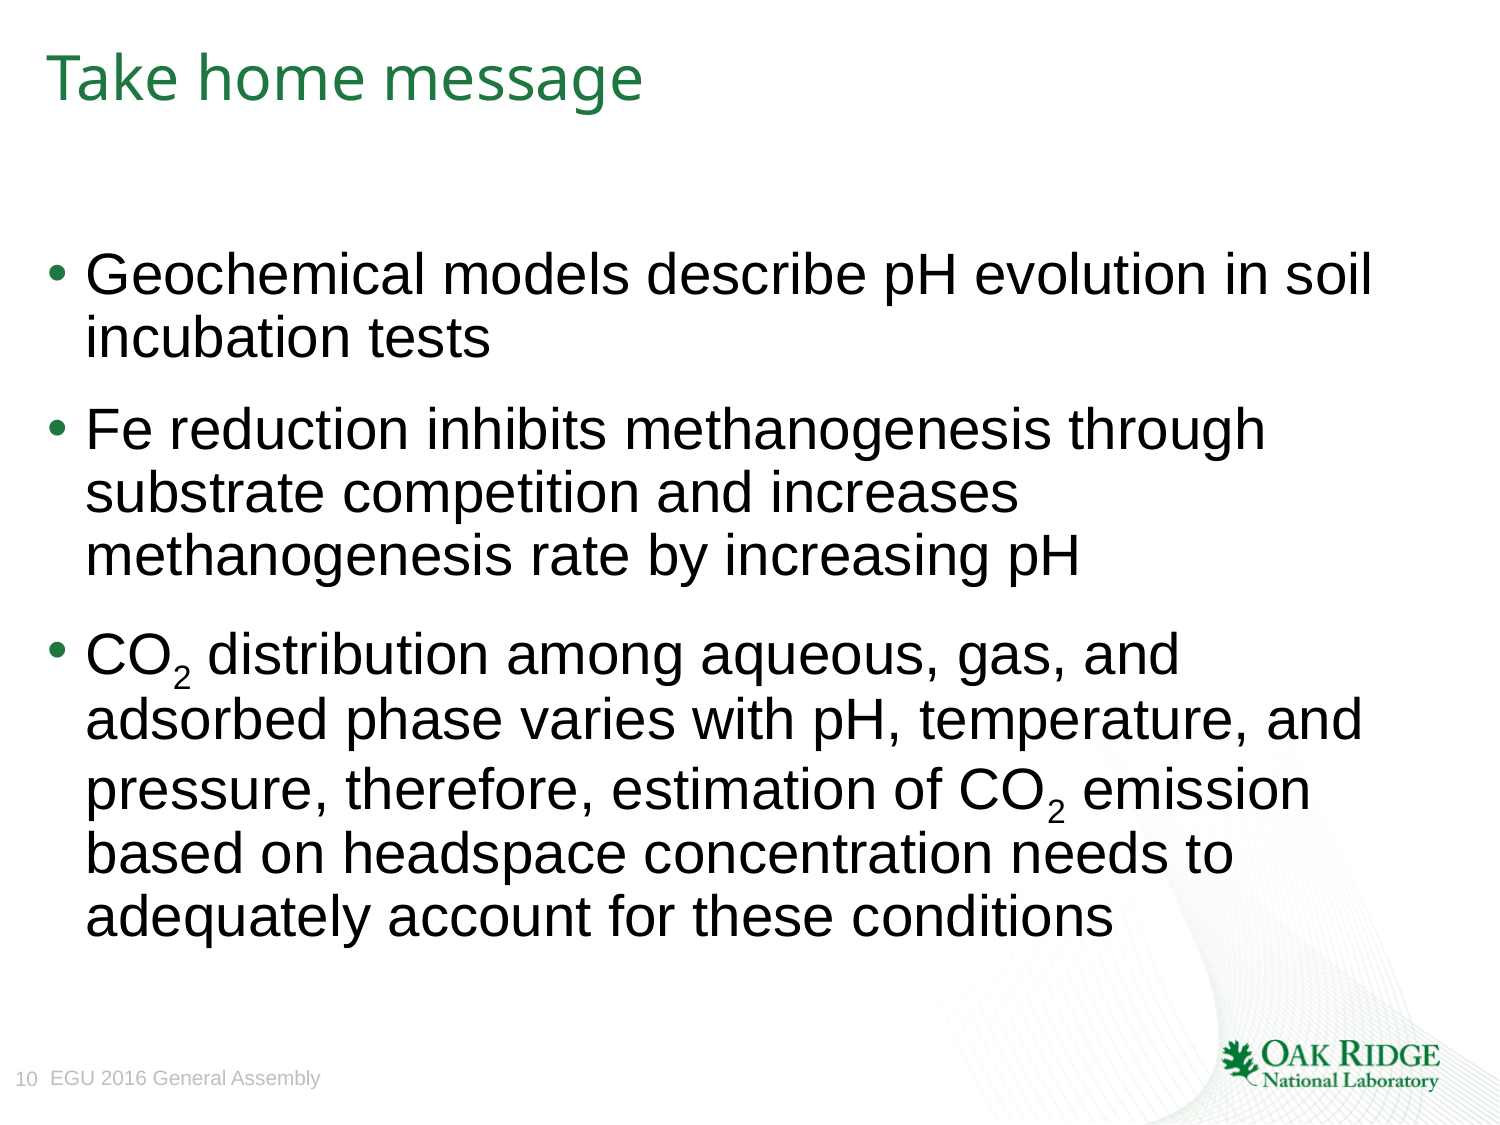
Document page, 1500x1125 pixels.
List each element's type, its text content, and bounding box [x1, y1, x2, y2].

list Geochemical models describe pH evolution in soil incubation tests Fe reduction inhibits methanogenesis through substrate competition and increases methanogenesis rate by increasing pH CO2 distribution among aqueous, gas, and adsorbed phase varies with pH, temperature, and pressure, therefore, estimation of CO2 emission based on headspace concentration needs to adequately account for these conditions [32, 236, 1451, 926]
title Take home message [31, 41, 1449, 124]
picture [833, 297, 1500, 1125]
